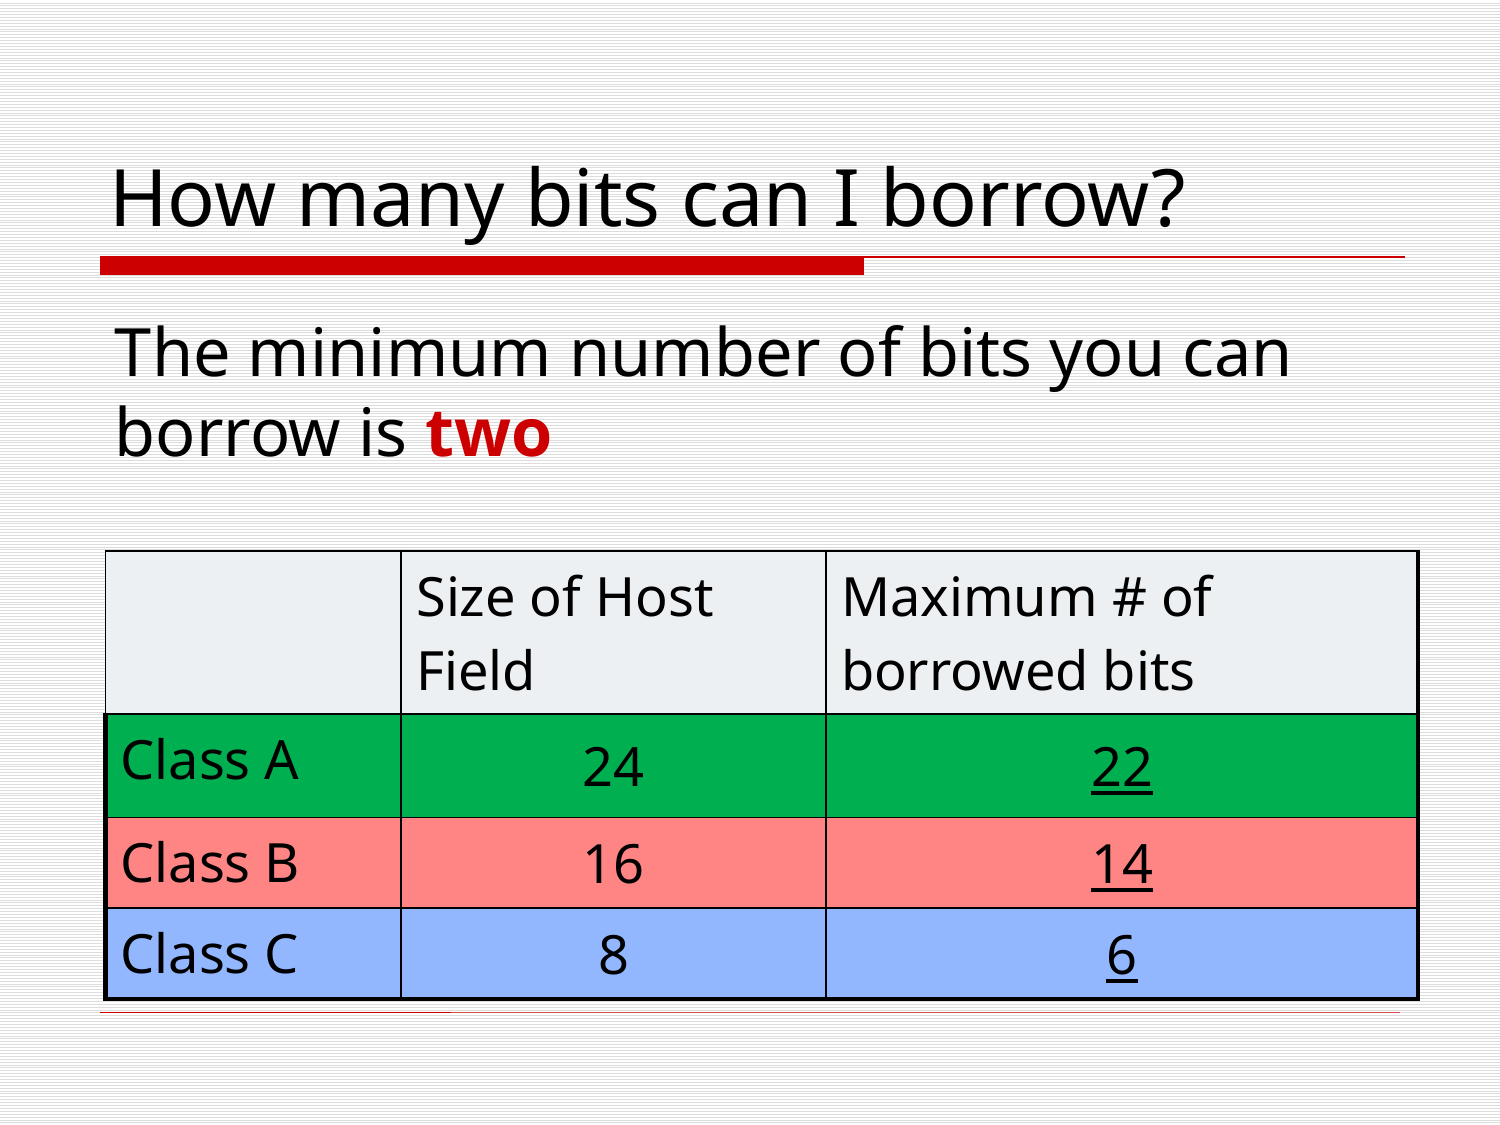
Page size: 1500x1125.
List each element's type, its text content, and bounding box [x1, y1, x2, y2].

table_cell 16 [402, 818, 825, 907]
table_cell 6 [827, 909, 1416, 997]
text_box The minimum number of bits you can borrow is two [100, 302, 1338, 478]
table_cell Class B [108, 818, 400, 907]
table_cell Class A [108, 715, 400, 817]
table_cell 22 [827, 715, 1416, 817]
table_cell 8 [402, 909, 825, 997]
table_cell 24 [402, 715, 825, 817]
table_header Size of Host Field [402, 552, 825, 713]
table_cell Class C [108, 909, 400, 997]
table_header [106, 552, 400, 713]
title How many bits can I borrow? [94, 50, 1407, 250]
table_header Maximum # of borrowed bits [827, 552, 1416, 713]
table_cell 14 [827, 818, 1416, 907]
